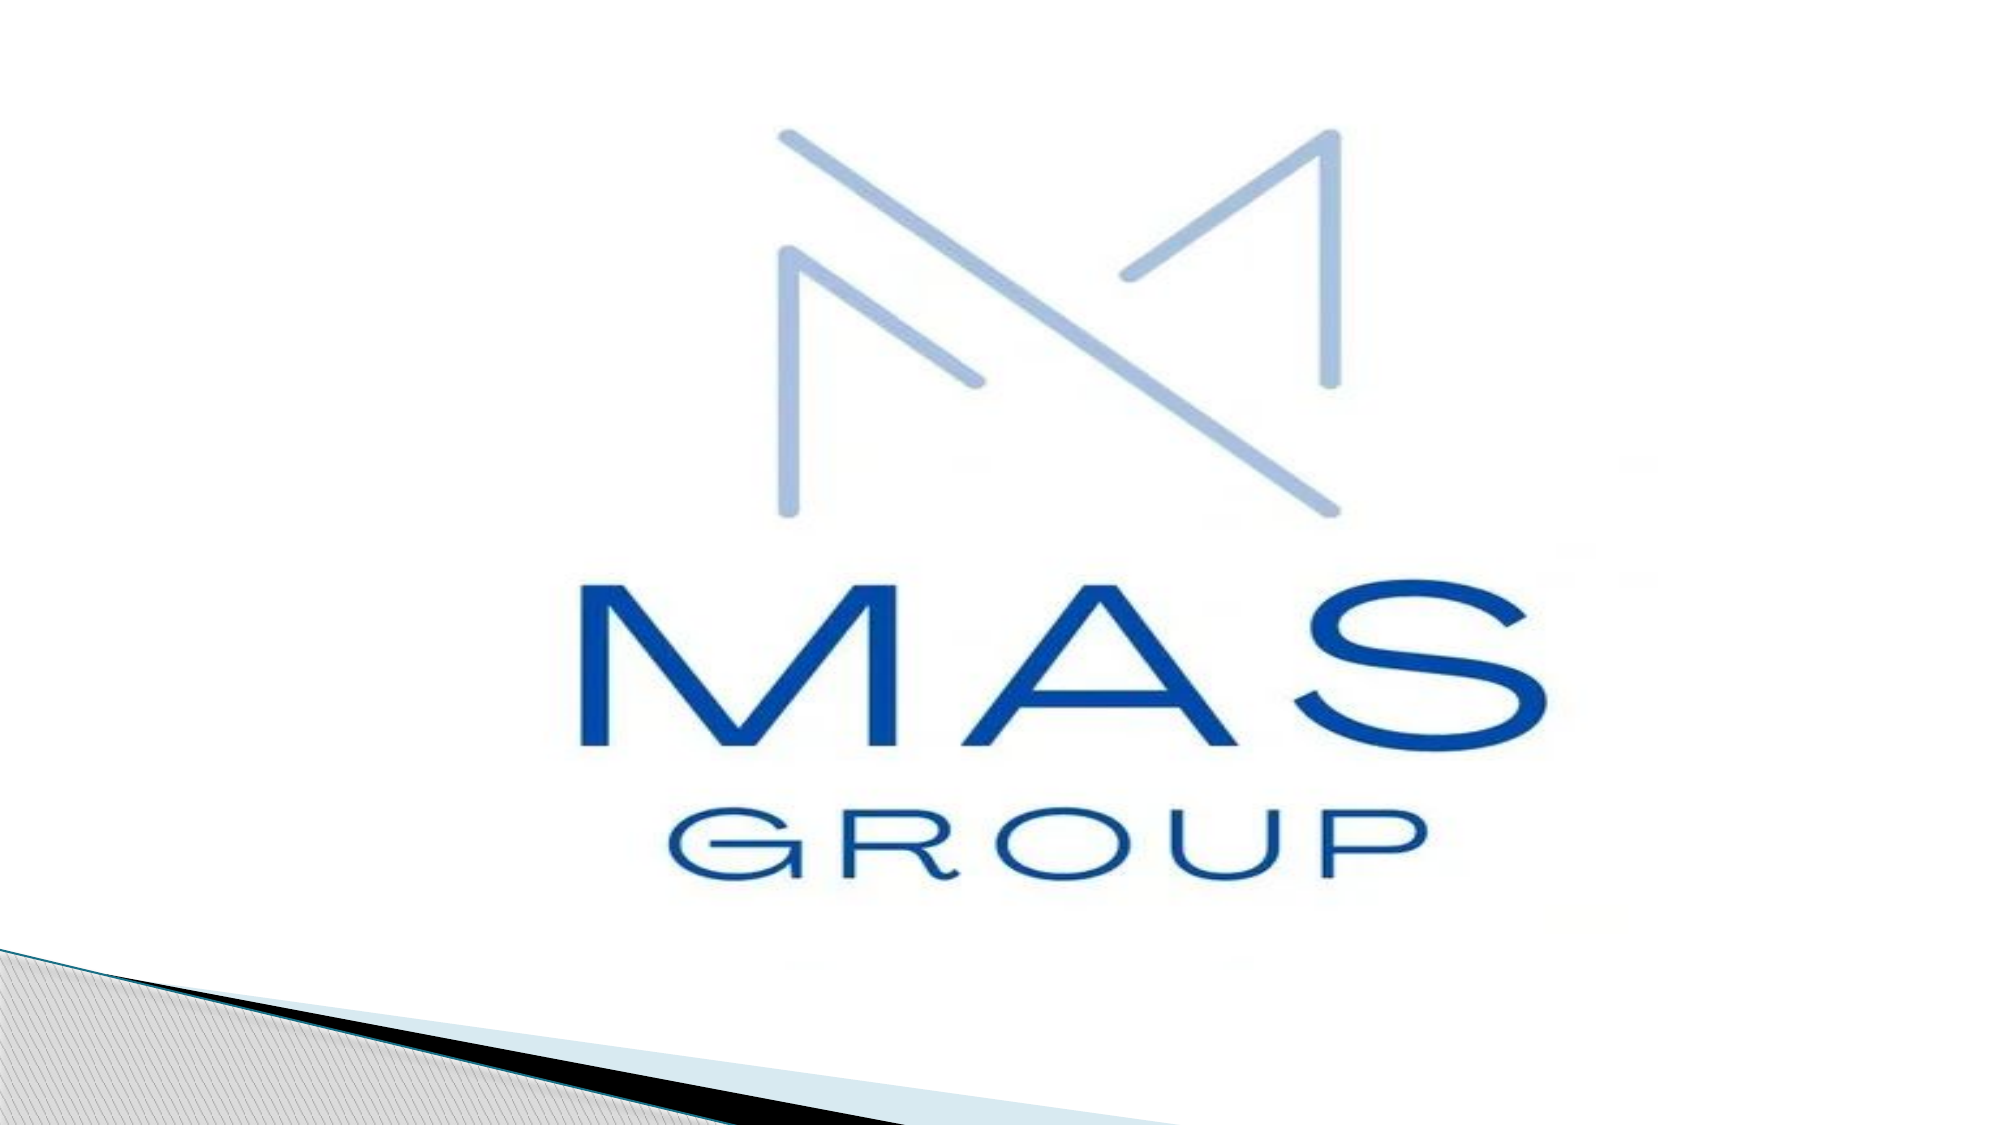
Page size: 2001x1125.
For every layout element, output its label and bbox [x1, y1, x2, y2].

picture [378, 68, 1681, 970]
